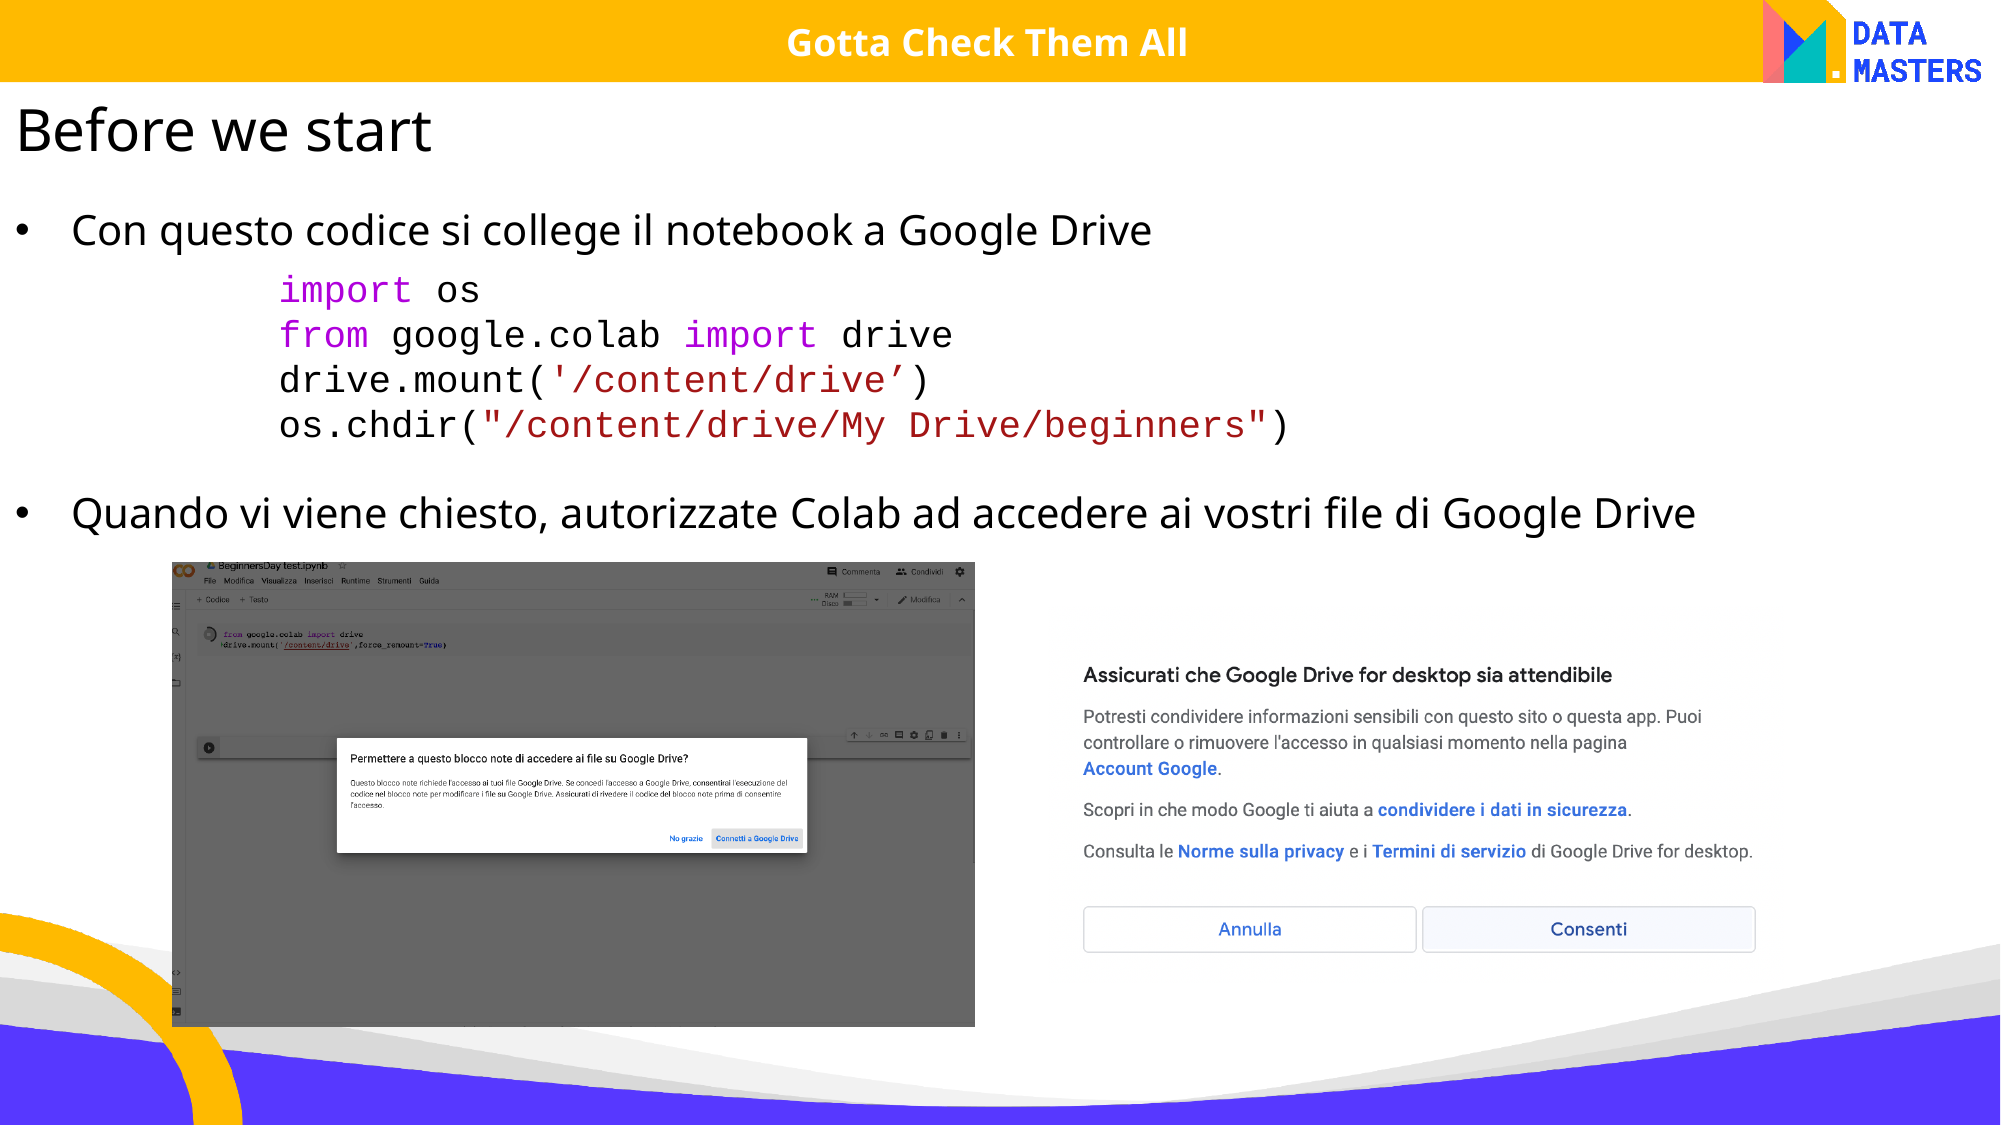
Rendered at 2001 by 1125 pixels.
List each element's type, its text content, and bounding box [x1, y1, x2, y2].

text_box Con questo codice si college il notebook a Google Drive [0, 171, 1852, 262]
text_box import os from google.colab import drive drive.mount('/content/drive’) os.chdir("/content/drive/My Drive/beginners") [263, 257, 1721, 453]
picture [1763, 0, 1983, 90]
text_box Before we start [0, 85, 1445, 171]
picture [0, 562, 2001, 1125]
text_box Quando vi viene chiesto, autorizzate Colab ad accedere ai vostri file di Google Drive [0, 454, 1852, 545]
text_box Gotta Check Them All [242, 11, 1743, 72]
